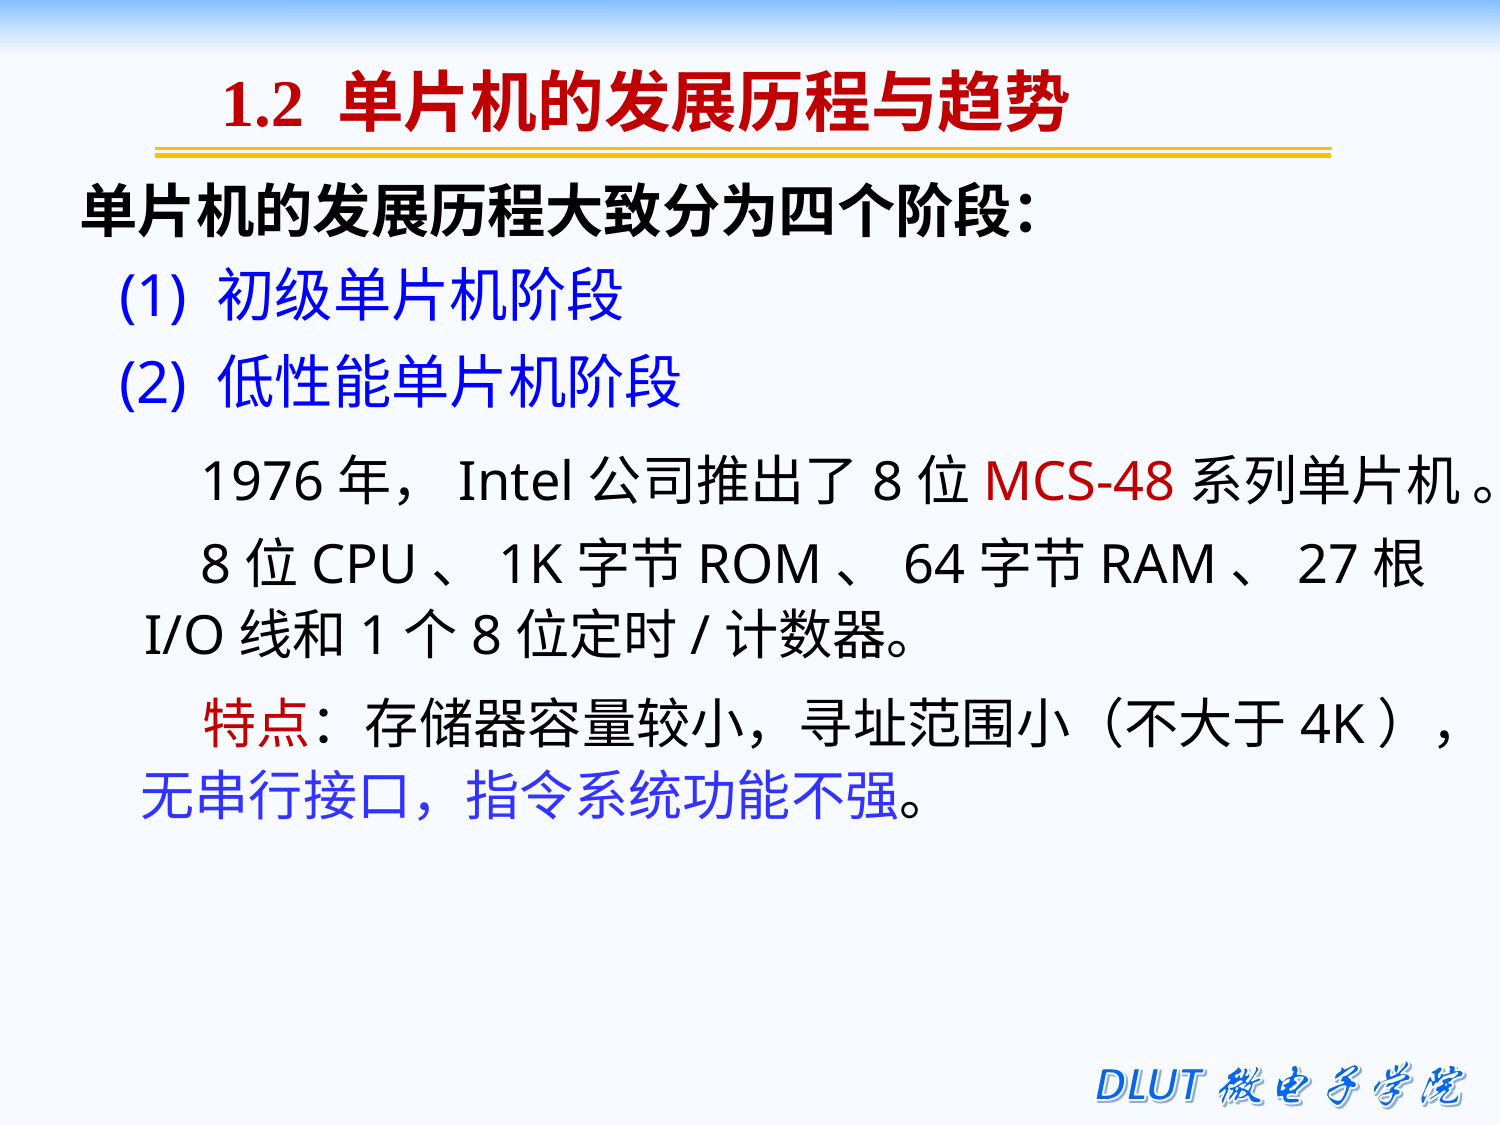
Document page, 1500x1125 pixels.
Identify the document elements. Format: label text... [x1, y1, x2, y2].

text_box 单片机的发展历程大致分为四个阶段： [65, 149, 1179, 252]
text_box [154, 148, 1332, 156]
text_box (1) 初级单片机阶段 [58, 258, 1179, 345]
text_box 1976年，Intel公司推出了8位MCS-48系列单片机 。 8位CPU、1K字节ROM、64字节RAM、27根I/O线和1个8位定时/计数器。 [129, 445, 1500, 730]
text_box 特点：存储器容量较小，寻址范围小（不大于4K），无串行接口，指令系统功能不强。 [125, 675, 1500, 841]
text_box (2) 低性能单片机阶段 [58, 345, 1179, 440]
picture [0, 0, 1500, 1125]
text_box 1.2 单片机的发展历程与趋势 [206, 32, 1280, 147]
